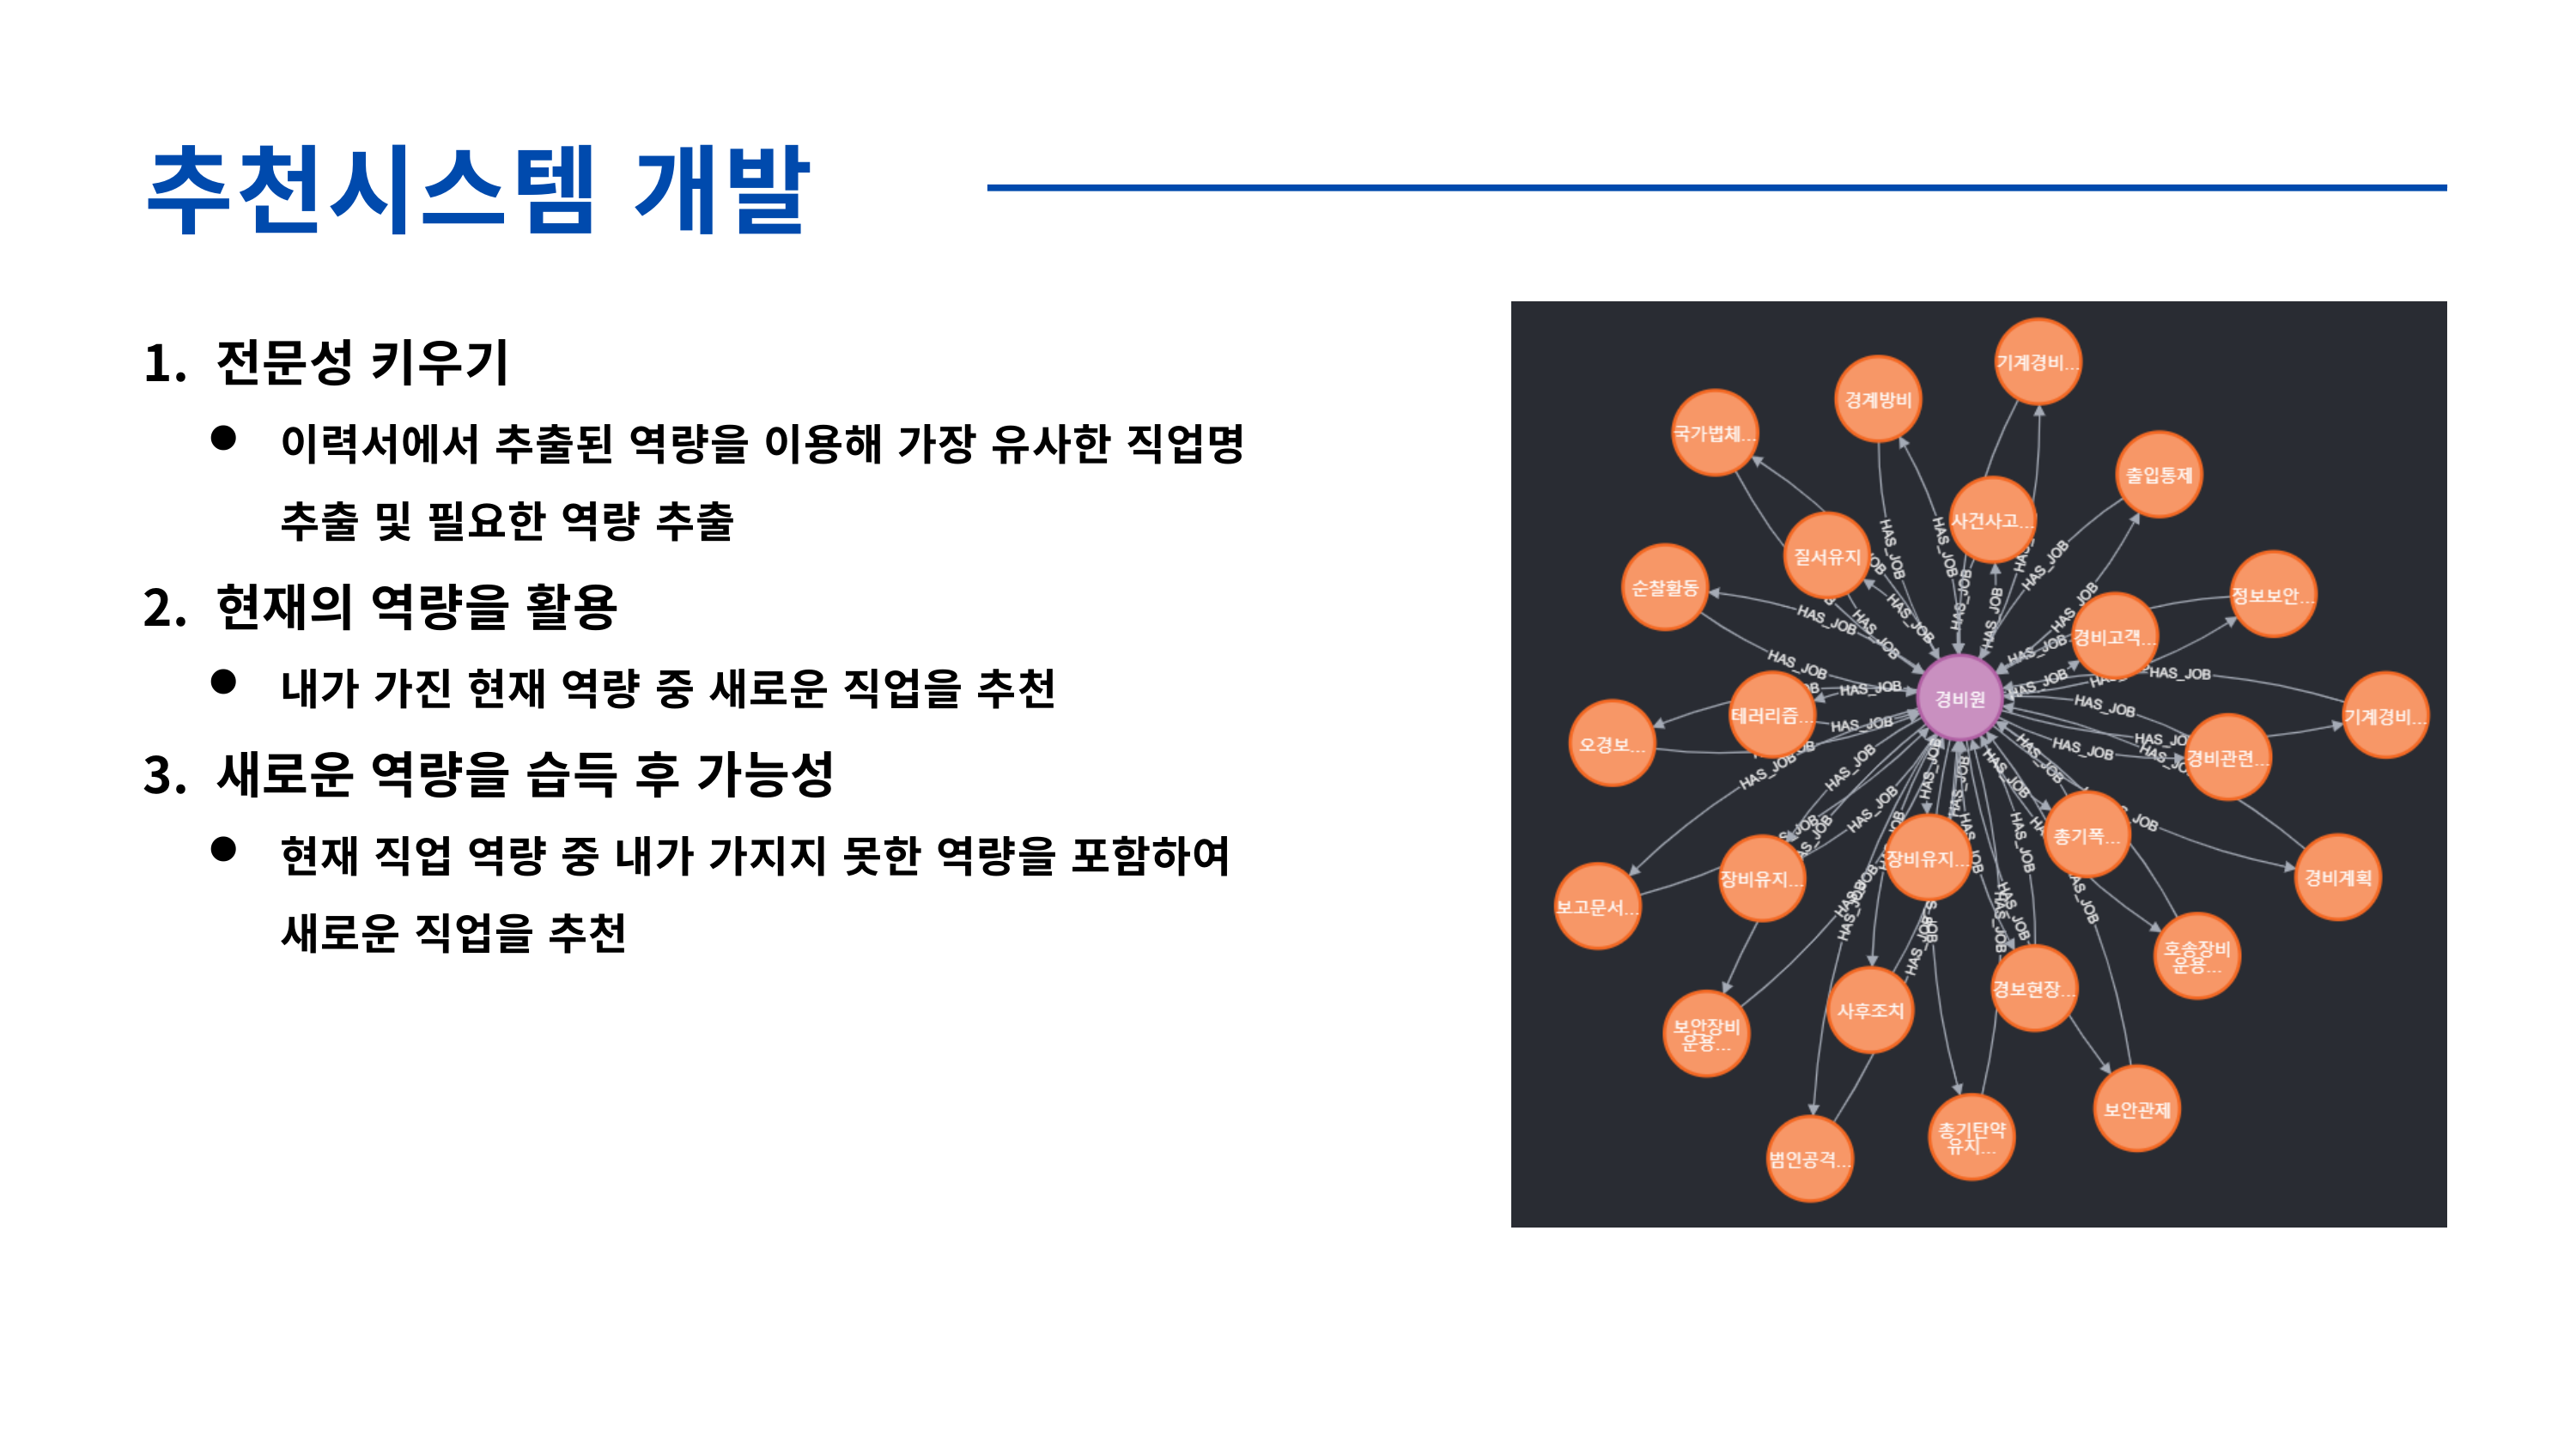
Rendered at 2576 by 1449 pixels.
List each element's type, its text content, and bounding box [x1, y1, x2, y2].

picture [1511, 300, 2448, 1228]
text_box 전문성 키우기 이력서에서 추출된 역량을 이용해 가장 유사한 직업명 추출 및 필요한 역량 추출 현재의 역량을 활용 내가 가진 현재 역량 중 새로운 직업을 추천 새로운 역량을 습득 후 가능성 현재 직업 역량 중 내가 가지지 못한 역량을 포함하여 새로운 직업을 추천 [143, 301, 1342, 959]
text_box 추천시스템 개발 [144, 132, 1052, 246]
